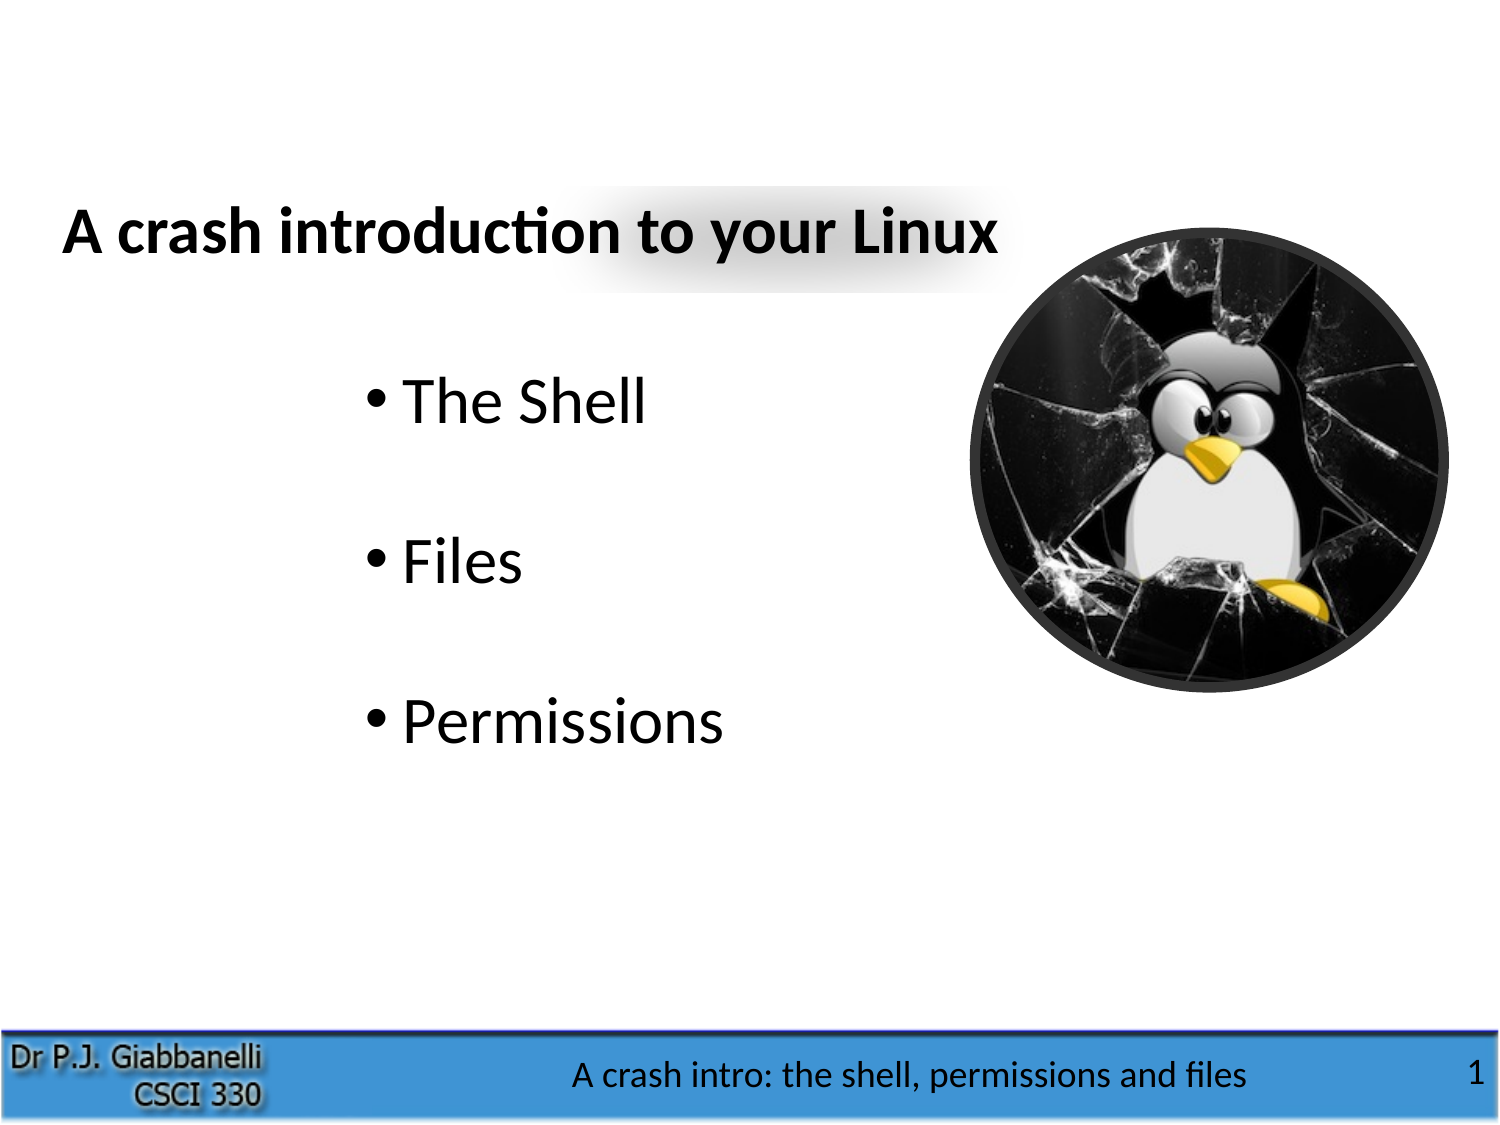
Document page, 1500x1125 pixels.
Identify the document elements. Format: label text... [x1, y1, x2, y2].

picture [0, 1026, 1500, 1125]
text_box The Shell Files Permissions [350, 349, 825, 765]
picture [974, 232, 1444, 688]
text_box A crash introduction to your Linux [0, 179, 1063, 275]
